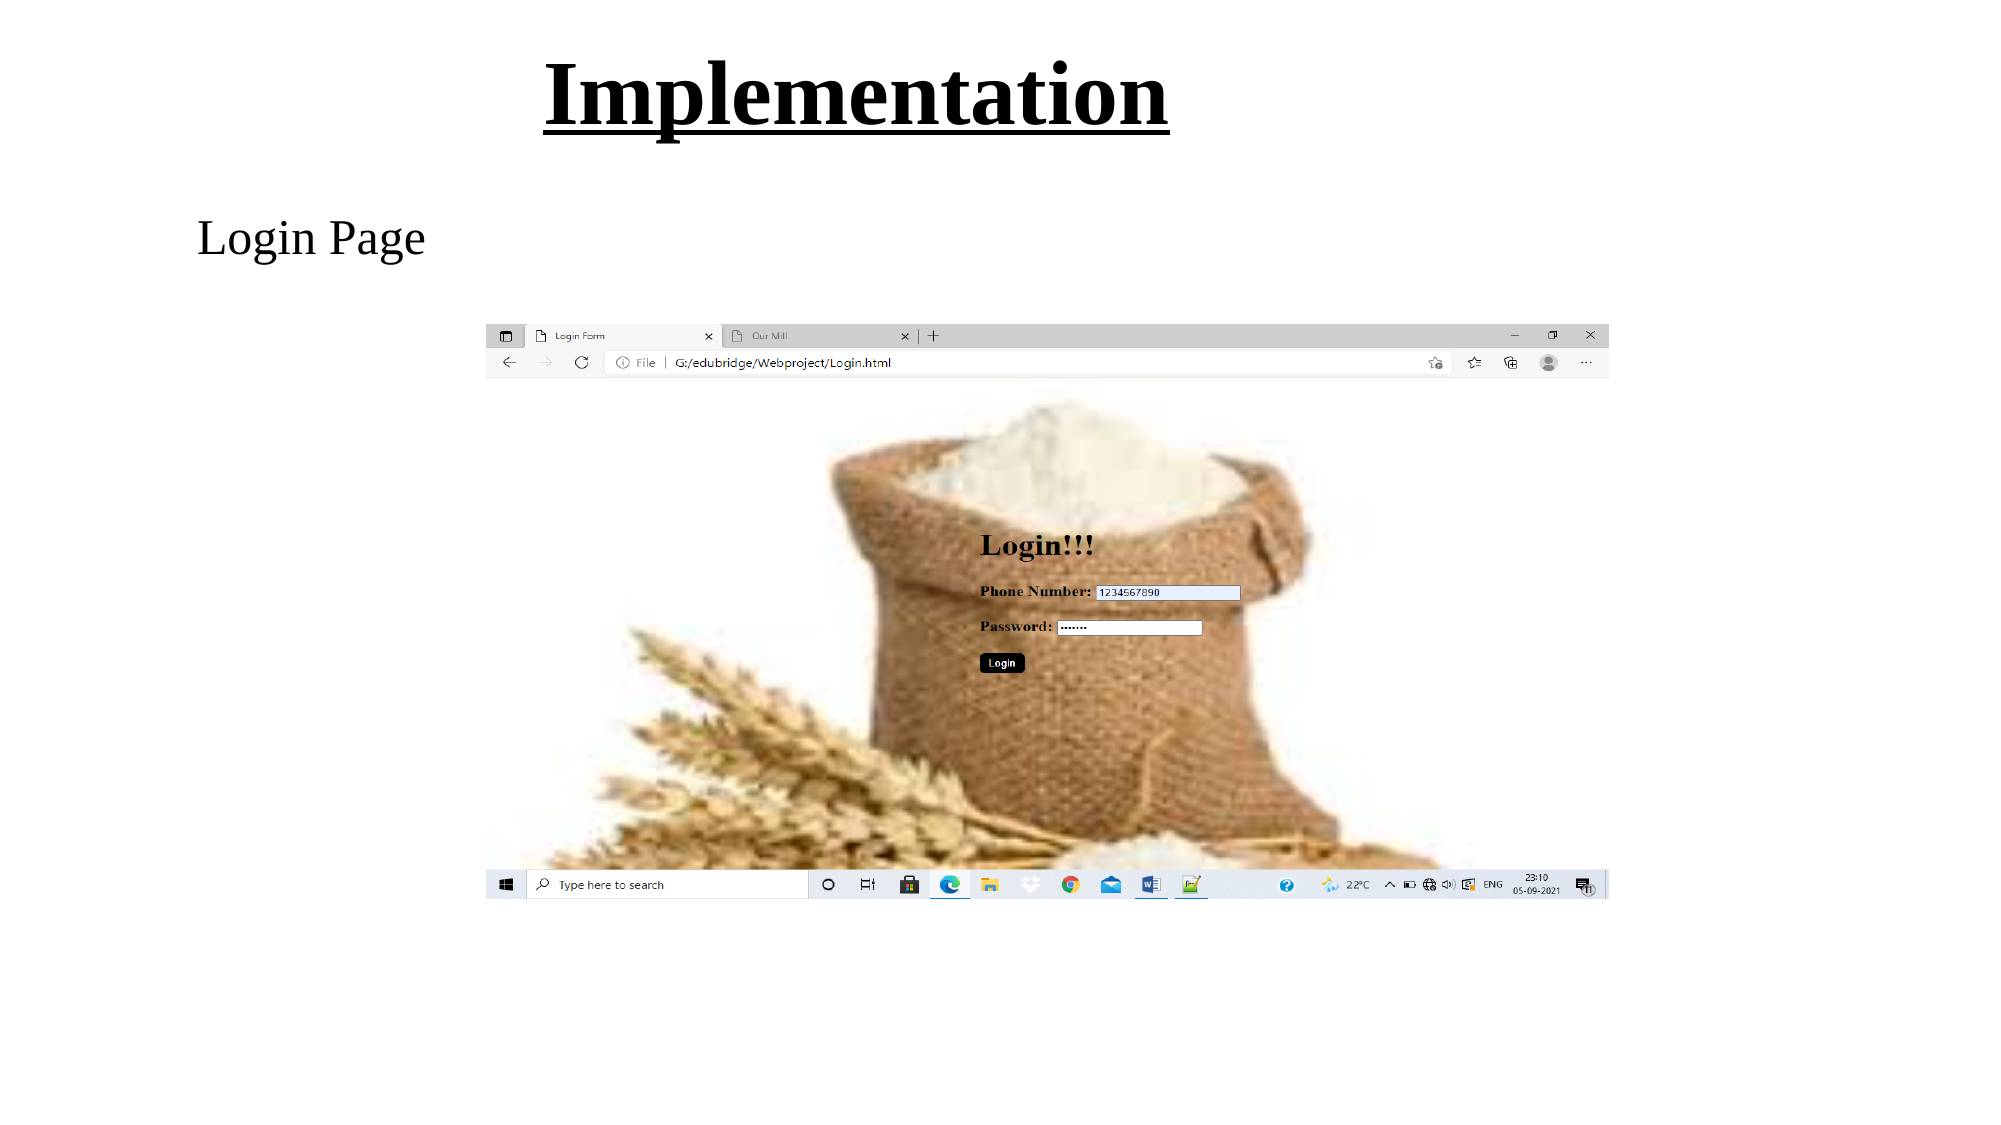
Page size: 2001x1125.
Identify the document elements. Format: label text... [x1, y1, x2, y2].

picture [486, 324, 1609, 899]
subtitle Login Page [182, 203, 1750, 899]
title Implementation [105, 21, 1609, 153]
